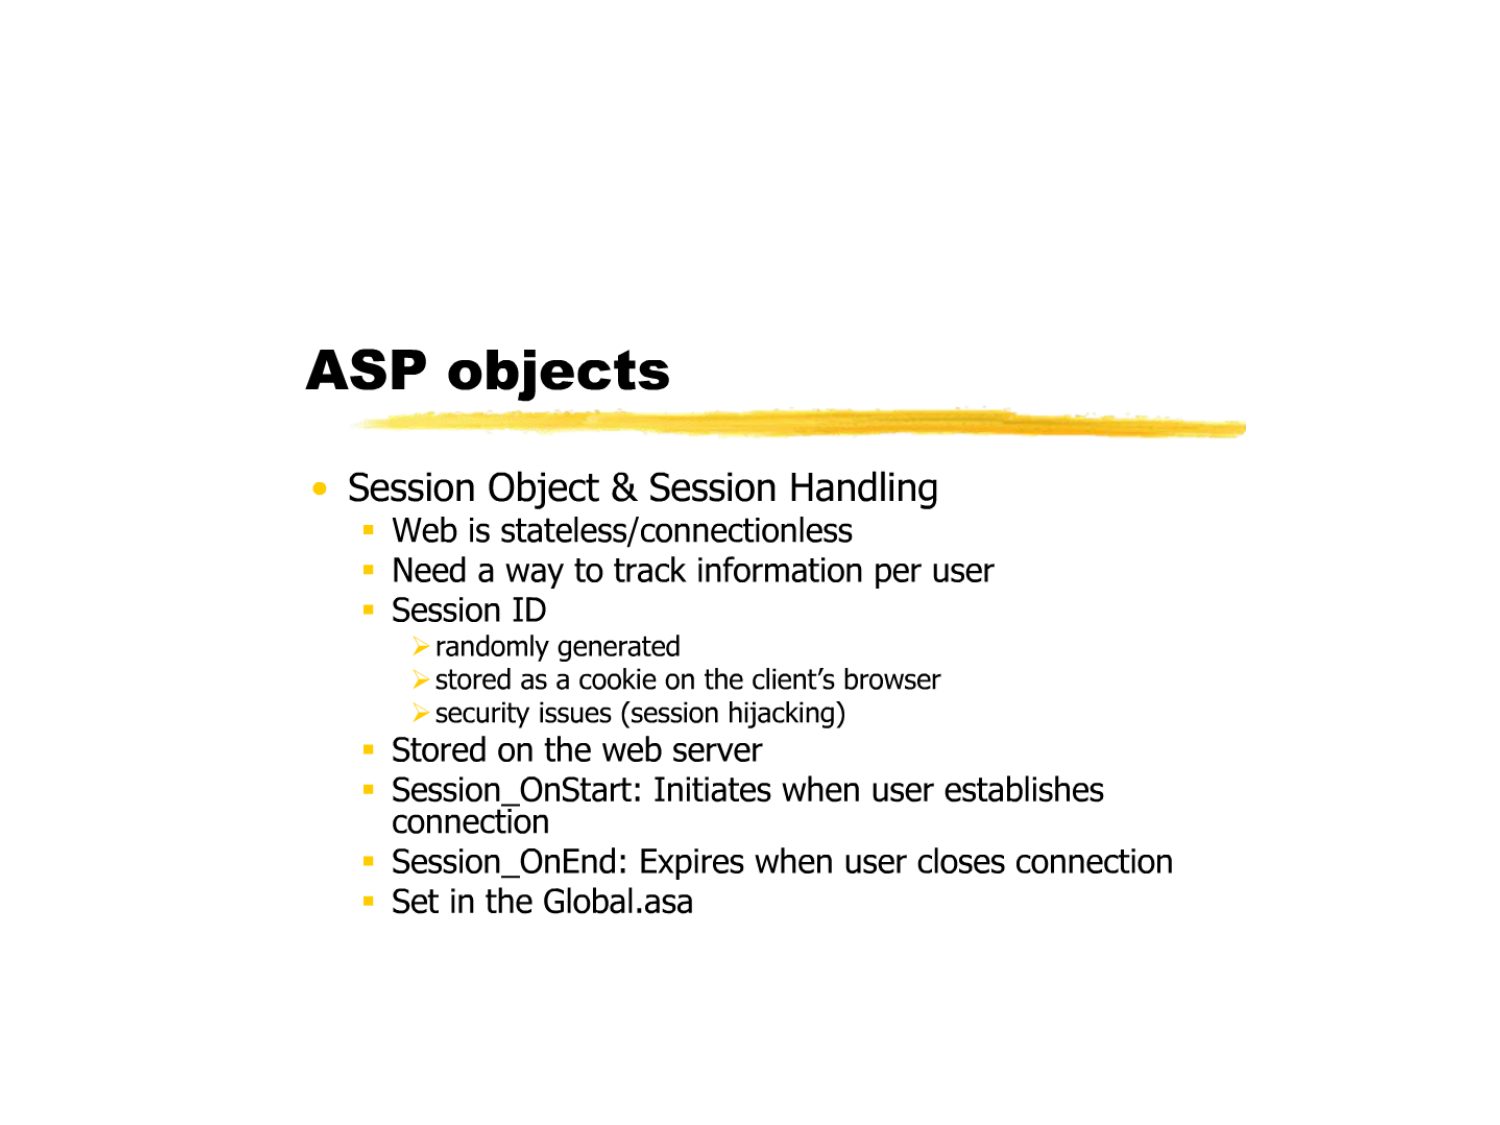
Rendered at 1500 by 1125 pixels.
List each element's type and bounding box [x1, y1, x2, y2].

list [253, 262, 1246, 1006]
